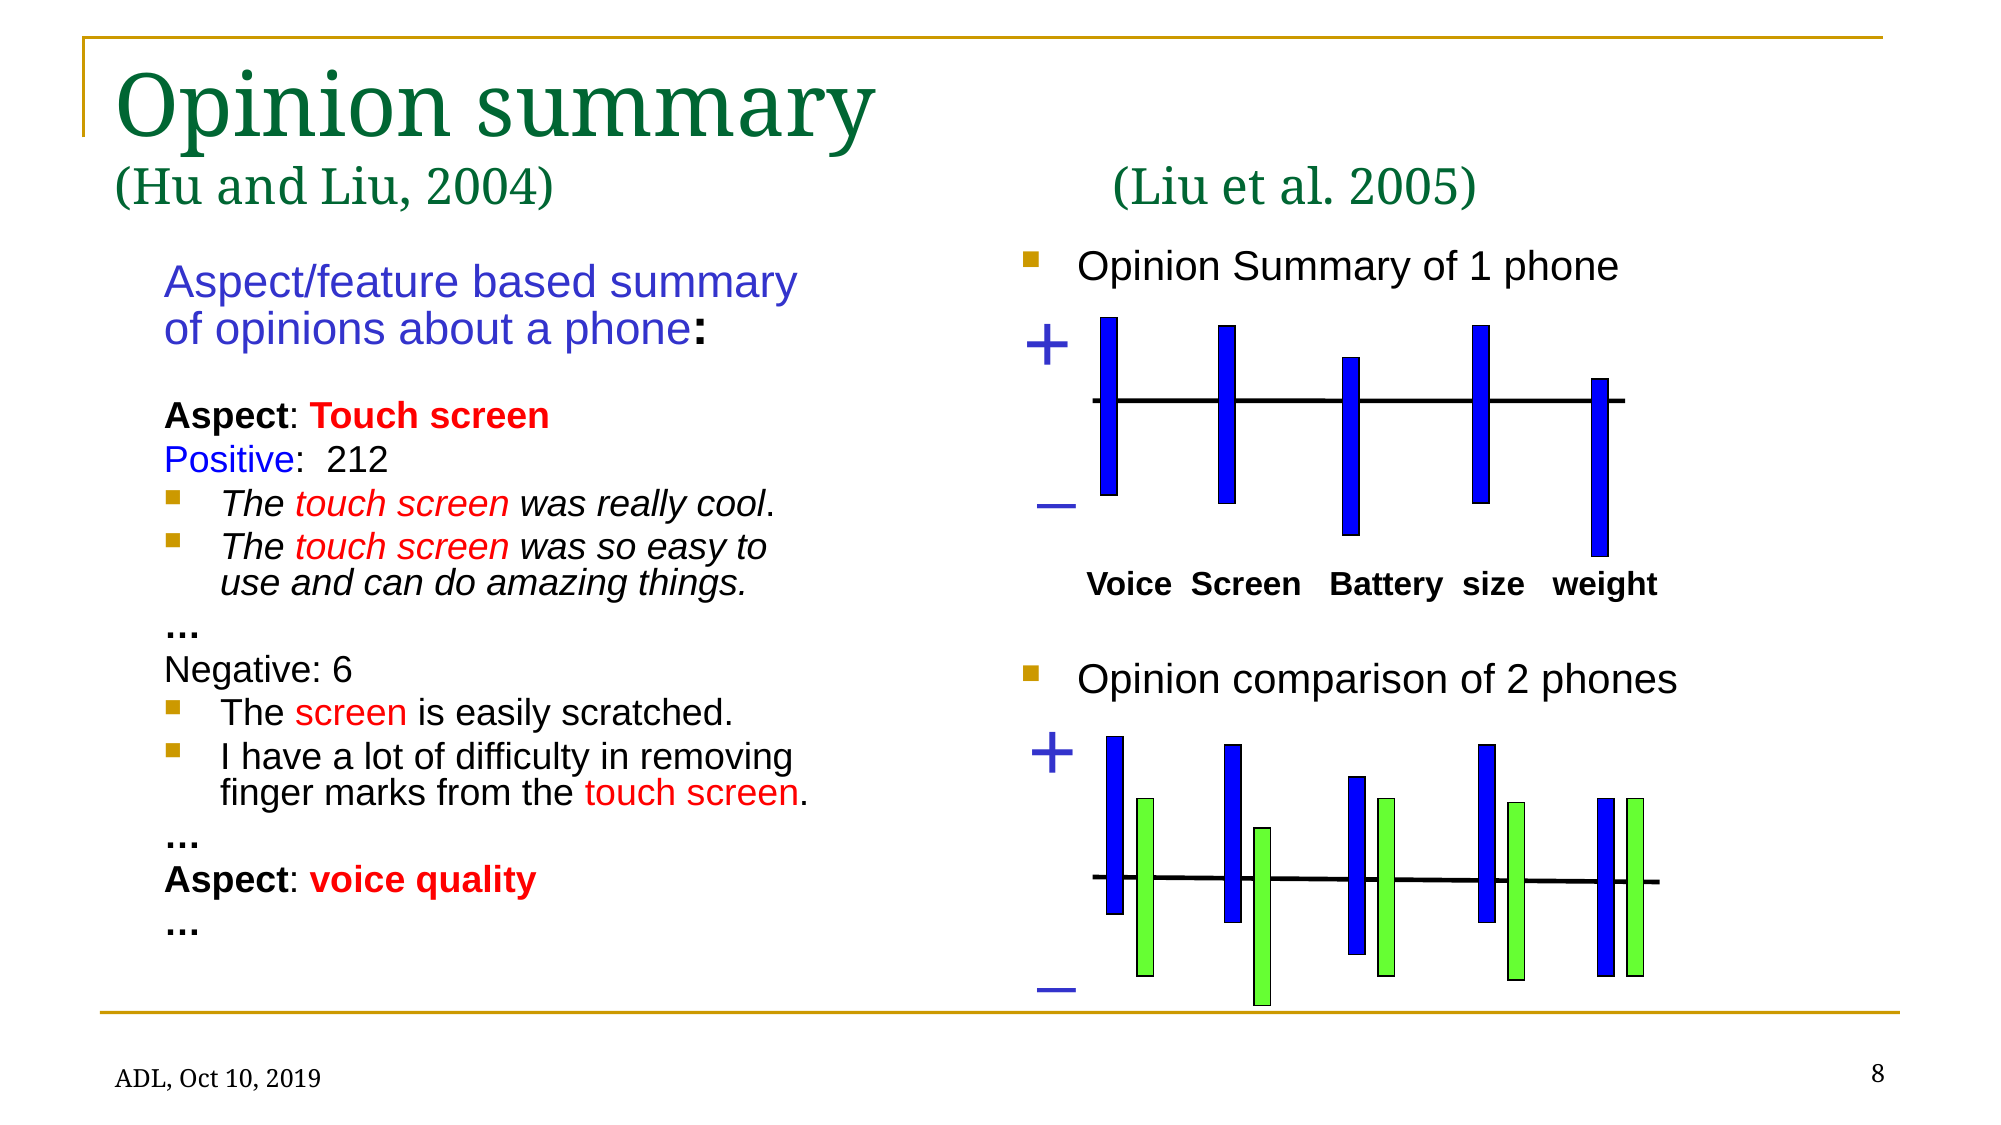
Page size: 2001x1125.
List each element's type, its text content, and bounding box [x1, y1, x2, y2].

slide_number 8 [1433, 1023, 1901, 1100]
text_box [1013, 689, 1660, 1001]
text_box Aspect/feature based summary of opinions about a phone: Aspect: Touch screen Positive: 212 The touch screen was really cool. The touch screen was so easy to use and can do amazing things. … Negative: 6 The screen is easily scratched. I have a lot of difficulty in removing finger marks from the touch screen. … Aspect: voice quality … [149, 254, 830, 985]
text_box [1005, 230, 1686, 634]
title Opinion summary (Hu and Liu, 2004) (Liu et al. 2005) [99, 41, 1727, 229]
footer ADL, Oct 10, 2019 [99, 1024, 1317, 1101]
text_box Opinion comparison of 2 phones [1006, 644, 1727, 710]
